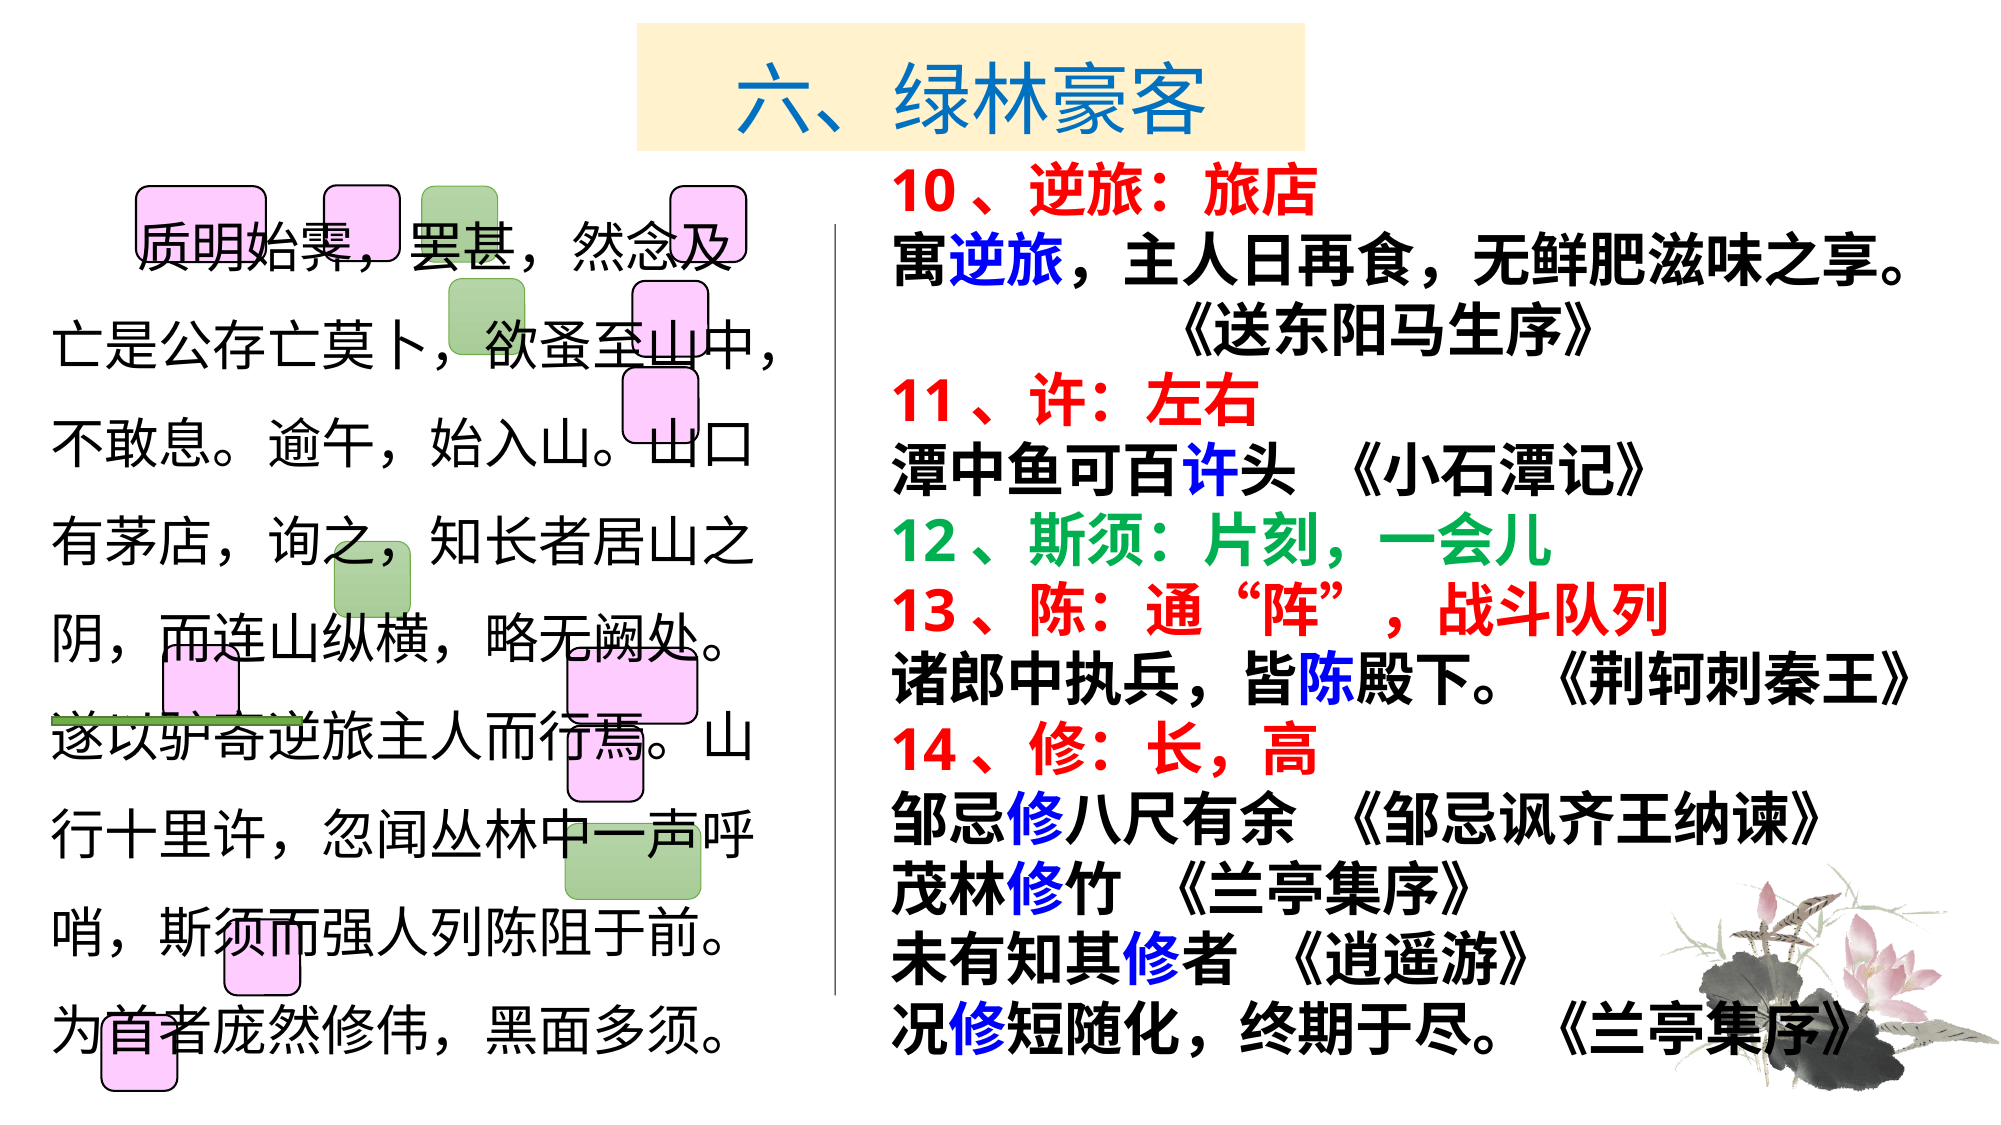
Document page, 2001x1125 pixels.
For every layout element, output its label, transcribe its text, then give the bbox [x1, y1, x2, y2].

list 质明始霁，罢甚，然念及亡是公存亡莫卜，欲蚤至山中，不敢息。逾午，始入山。山口有茅店，询之，知长者居山之阴，而连山纵横，略无阙处。遂以驴寄逆旅主人而行焉。山行十里许，忽闻丛林中一声呼哨，斯须而强人列陈阻于前。为首者庞然修伟，黑面多须。 [0, 173, 779, 1125]
picture [1657, 850, 2000, 1125]
text_box 10、逆旅：旅店 寓逆旅，主人日再食，无鲜肥滋味之享。 《送东阳马生序》 11、许：左右 潭中鱼可百许头 《小石潭记》 12、斯须：片刻，一会儿 13、陈：通“阵”，战斗队列 诸郎中执兵，皆陈殿下。《荆轲刺秦王》 14、修：长，高 邹忌修八尺有余 《邹忌讽齐王纳谏》 茂林修竹 《兰亭集序》 未有知其修者 《逍遥游》 况修短随化，终期于尽。《兰亭集序》 [875, 145, 1980, 1070]
text_box [51, 716, 303, 726]
title 六、绿林豪客 [636, 22, 1306, 152]
